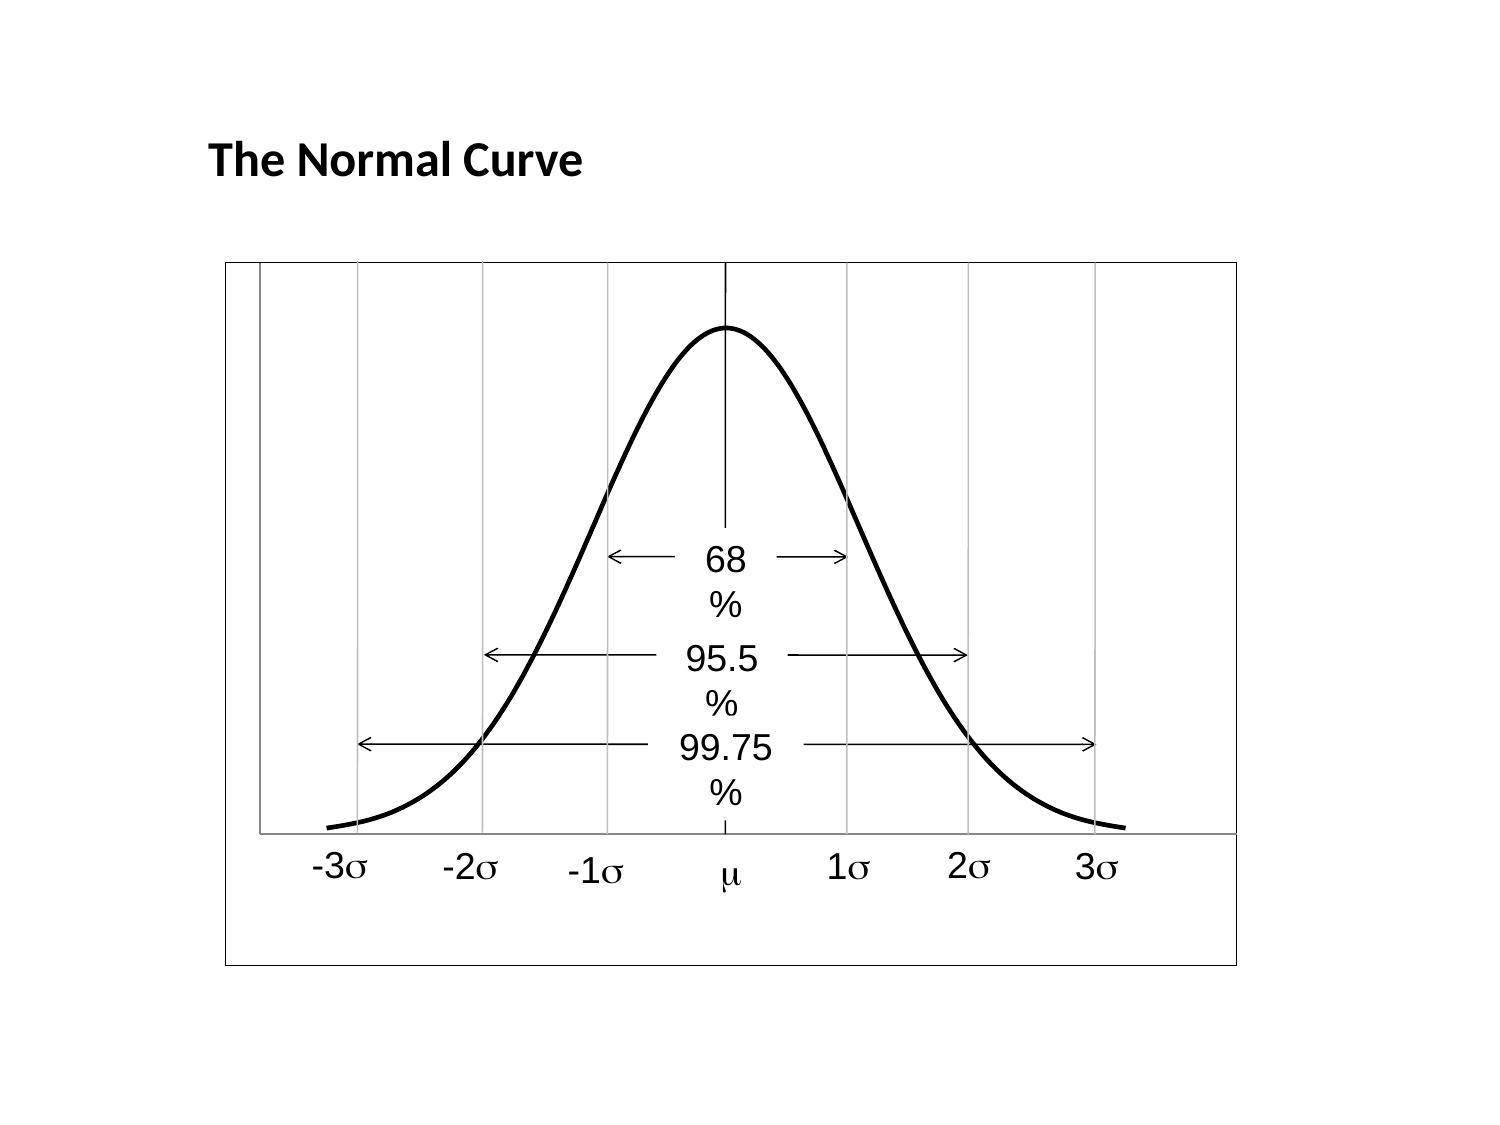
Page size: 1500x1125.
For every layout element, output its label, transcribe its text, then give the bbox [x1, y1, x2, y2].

chart [224, 548, 1238, 966]
chart [224, 262, 1238, 548]
text_box The Normal Curve [196, 127, 1154, 193]
